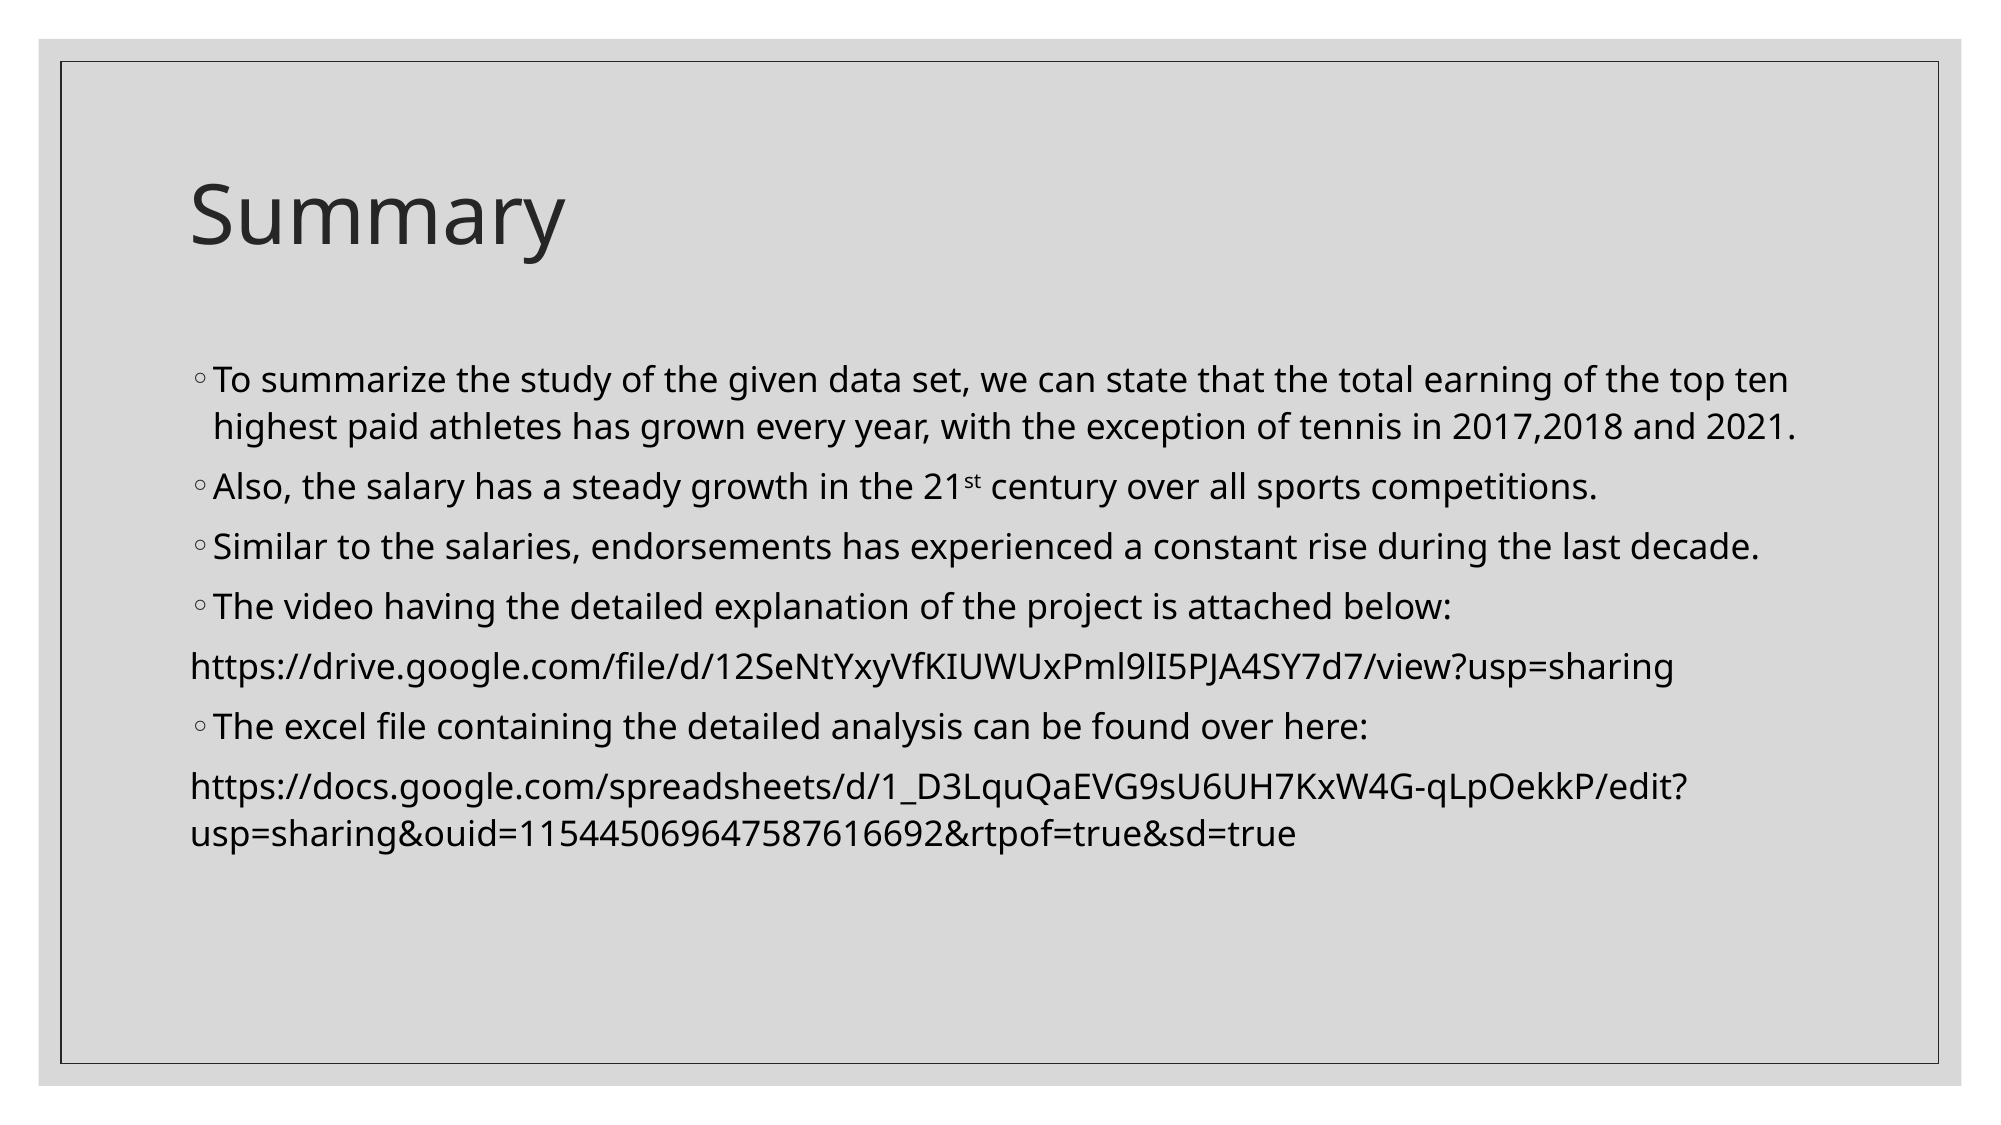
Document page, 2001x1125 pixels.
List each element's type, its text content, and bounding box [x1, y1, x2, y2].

title Summary [174, 105, 1825, 331]
list To summarize the study of the given data set, we can state that the total earning of the top ten highest paid athletes has grown every year, with the exception of tennis in 2017,2018 and 2021. Also, the salary has a steady growth in the 21st century over all sports competitions. Similar to the salaries, endorsements has experienced a constant rise during the last decade. The video having the detailed explanation of the project is attached below: https://drive.google.com/file/d/12SeNtYxyVfKIUWUxPml9lI5PJA4SY7d7/view?usp=sharing The excel file containing the detailed analysis can be found over here: https://docs.google.com/spreadsheets/d/1_D3LquQaEVG9sU6UH7KxW4G-qLpOekkP/edit?usp=sharing&ouid=115445069647587616692&rtpof=true&sd=true [174, 345, 1825, 977]
